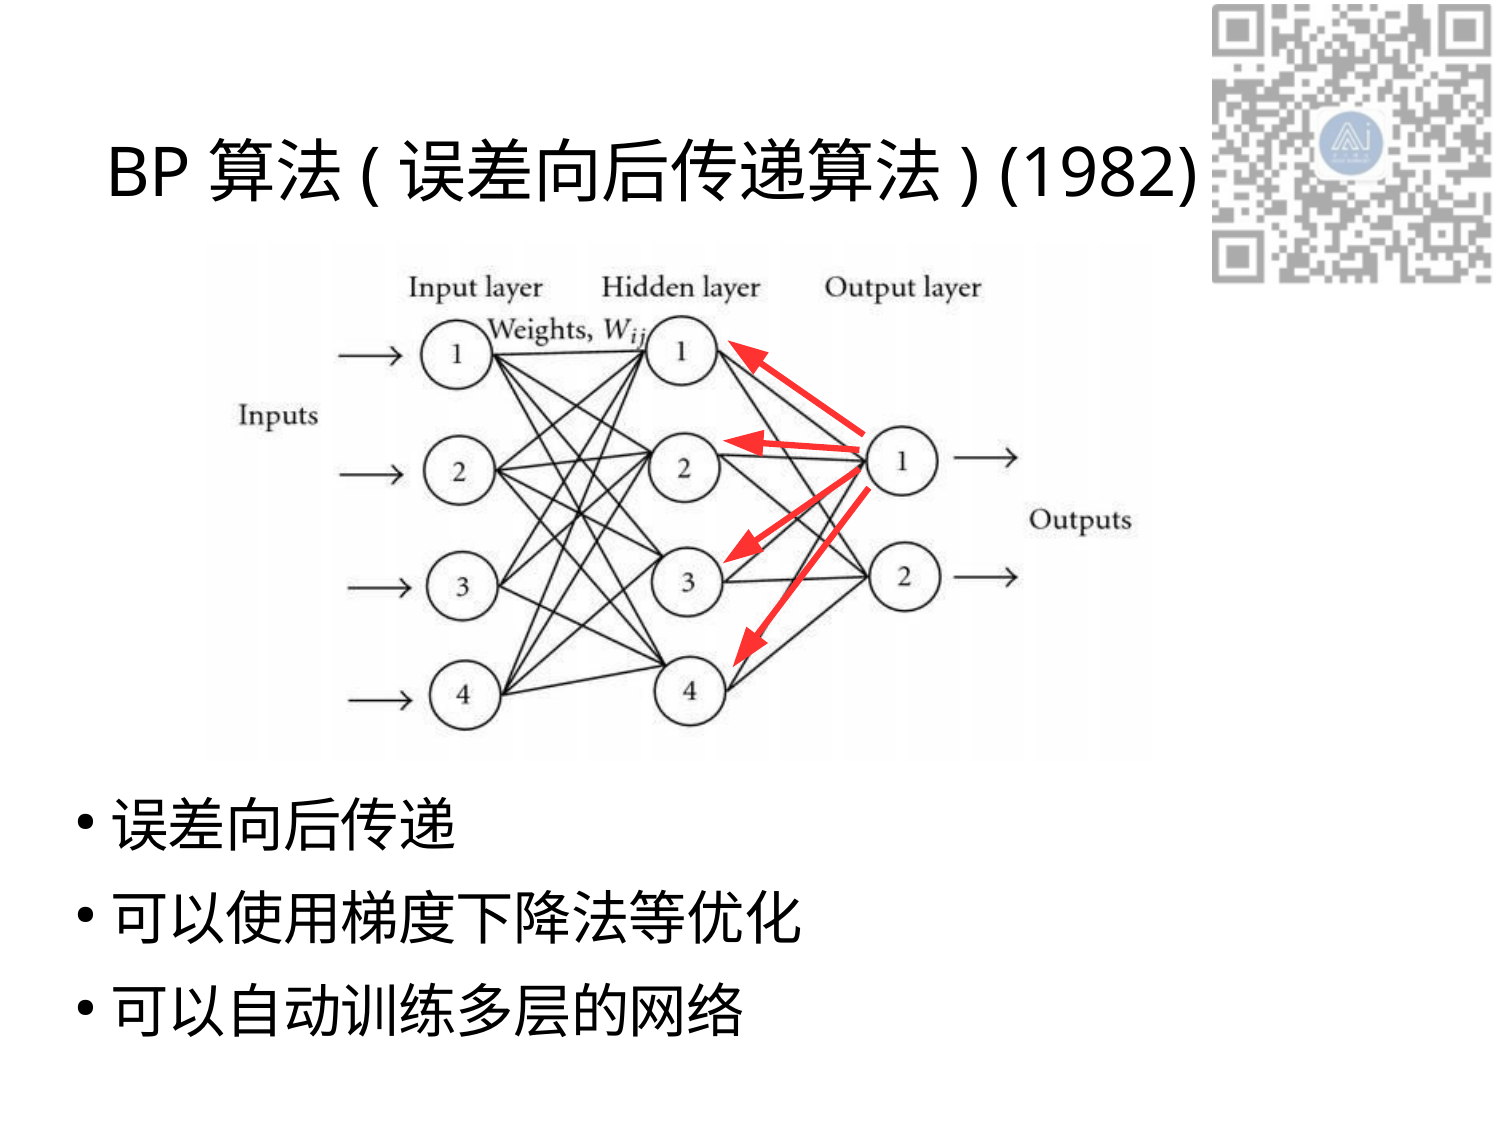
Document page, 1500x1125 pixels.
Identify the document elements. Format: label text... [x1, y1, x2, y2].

text_box [722, 529, 764, 564]
text_box 误差向后传递 可以使用梯度下降法等优化 可以自动训练多层的网络 [72, 788, 1150, 1045]
text_box [732, 626, 769, 668]
text_box [722, 429, 765, 457]
text_box [206, 242, 1164, 762]
text_box [727, 340, 769, 375]
title BP算法(误差向后传递算法) (1982) [103, 74, 1397, 263]
